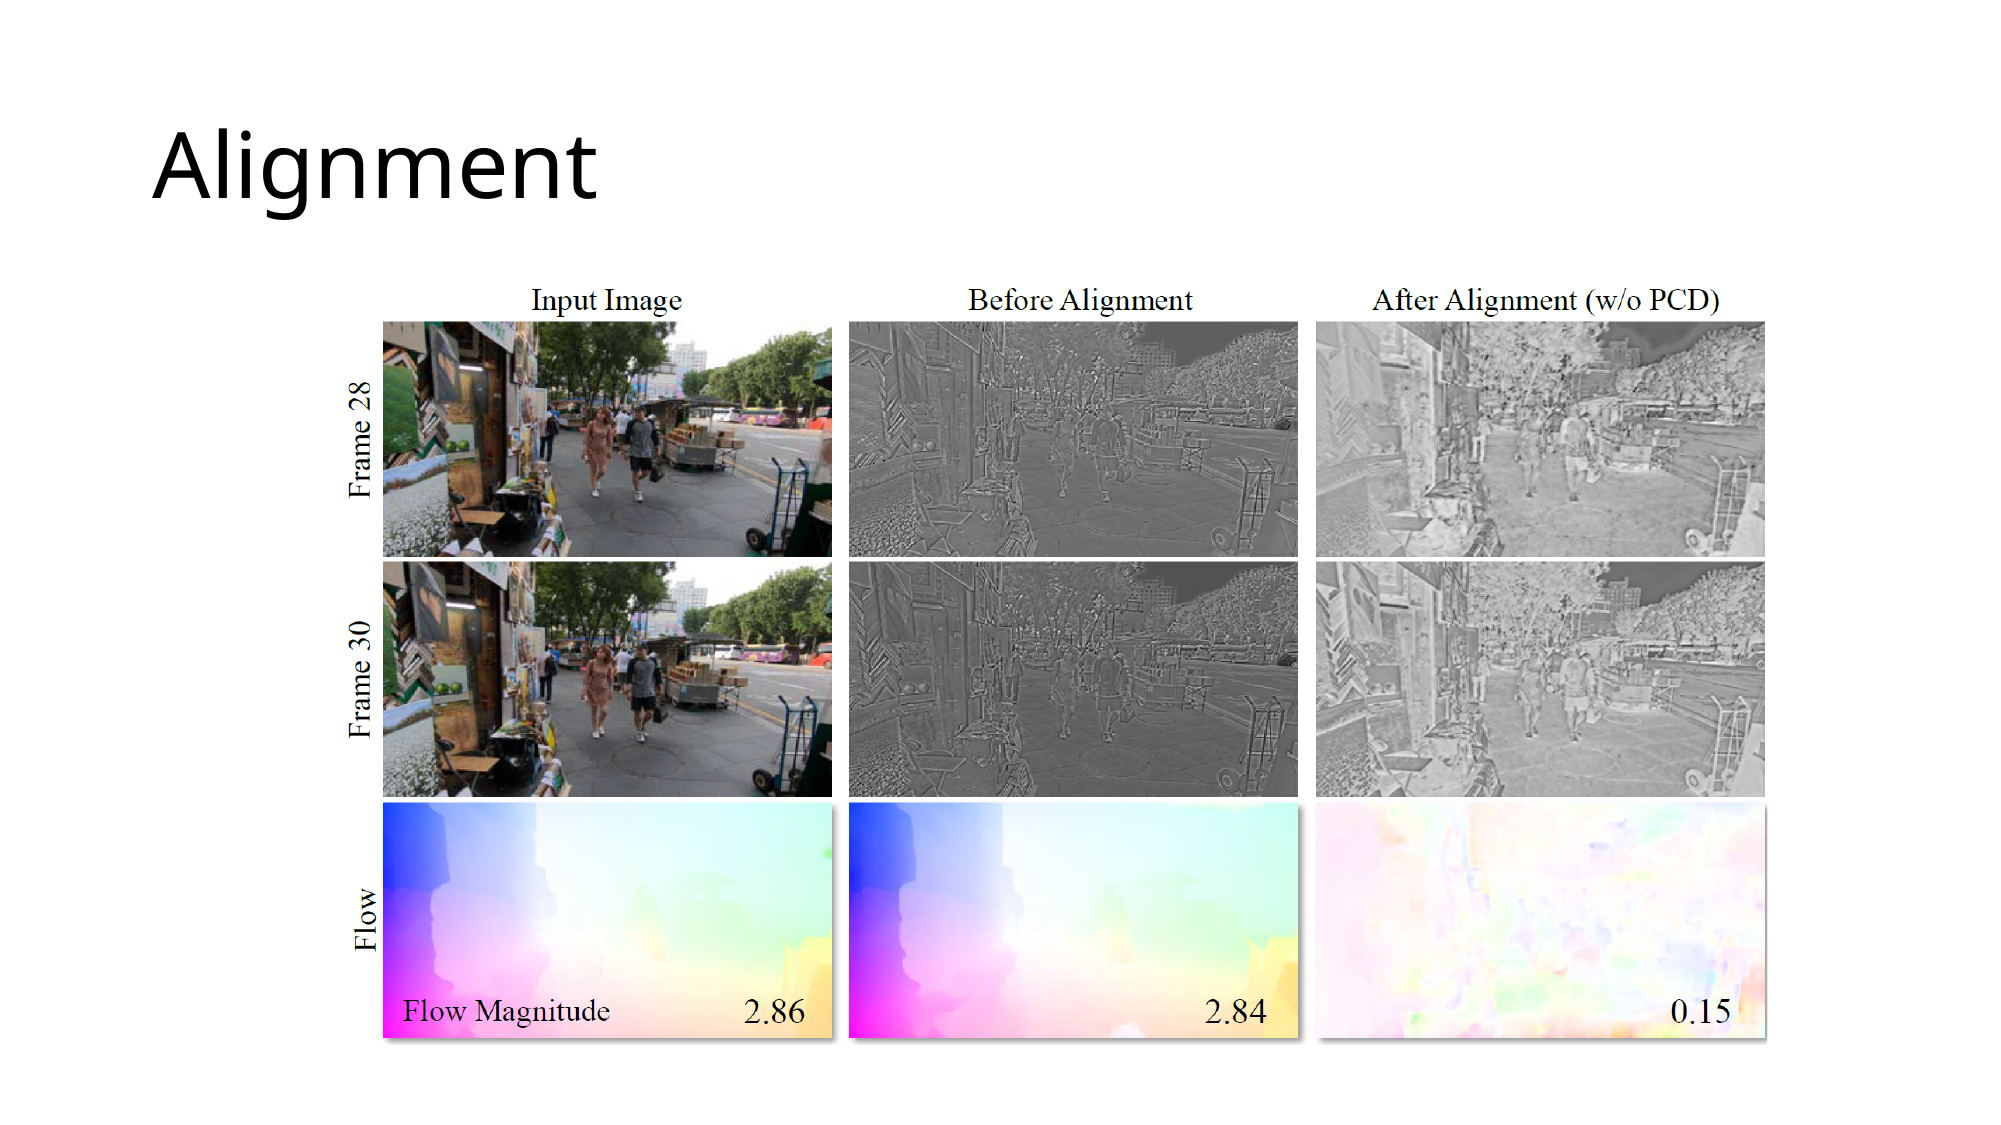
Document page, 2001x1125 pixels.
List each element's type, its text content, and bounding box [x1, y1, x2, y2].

title Alignment [137, 59, 1863, 278]
picture [335, 277, 1768, 1045]
